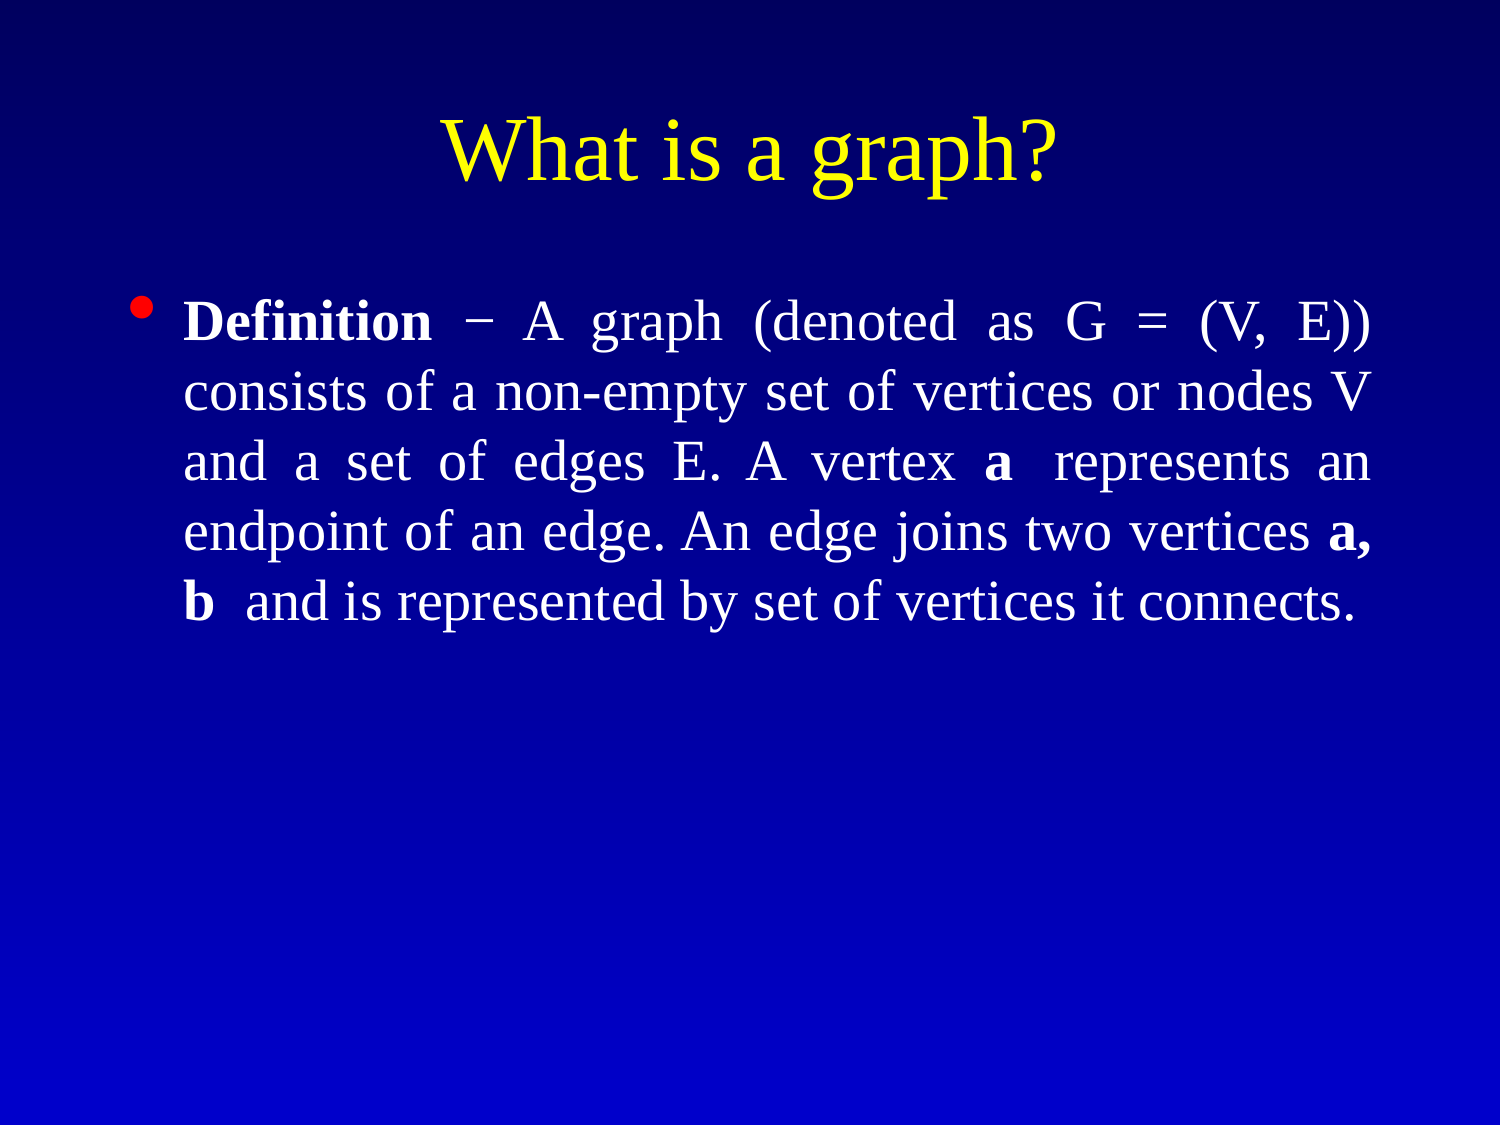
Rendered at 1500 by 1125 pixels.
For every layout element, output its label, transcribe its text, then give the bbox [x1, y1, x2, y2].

title What is a graph? [112, 99, 1388, 188]
list Definition − A graph (denoted as G = (V, E)) consists of a non-empty set of vertices or nodes V and a set of edges E. A vertex a represents an endpoint of an edge. An edge joins two vertices a, b and is represented by set of vertices it connects. [112, 275, 1388, 988]
